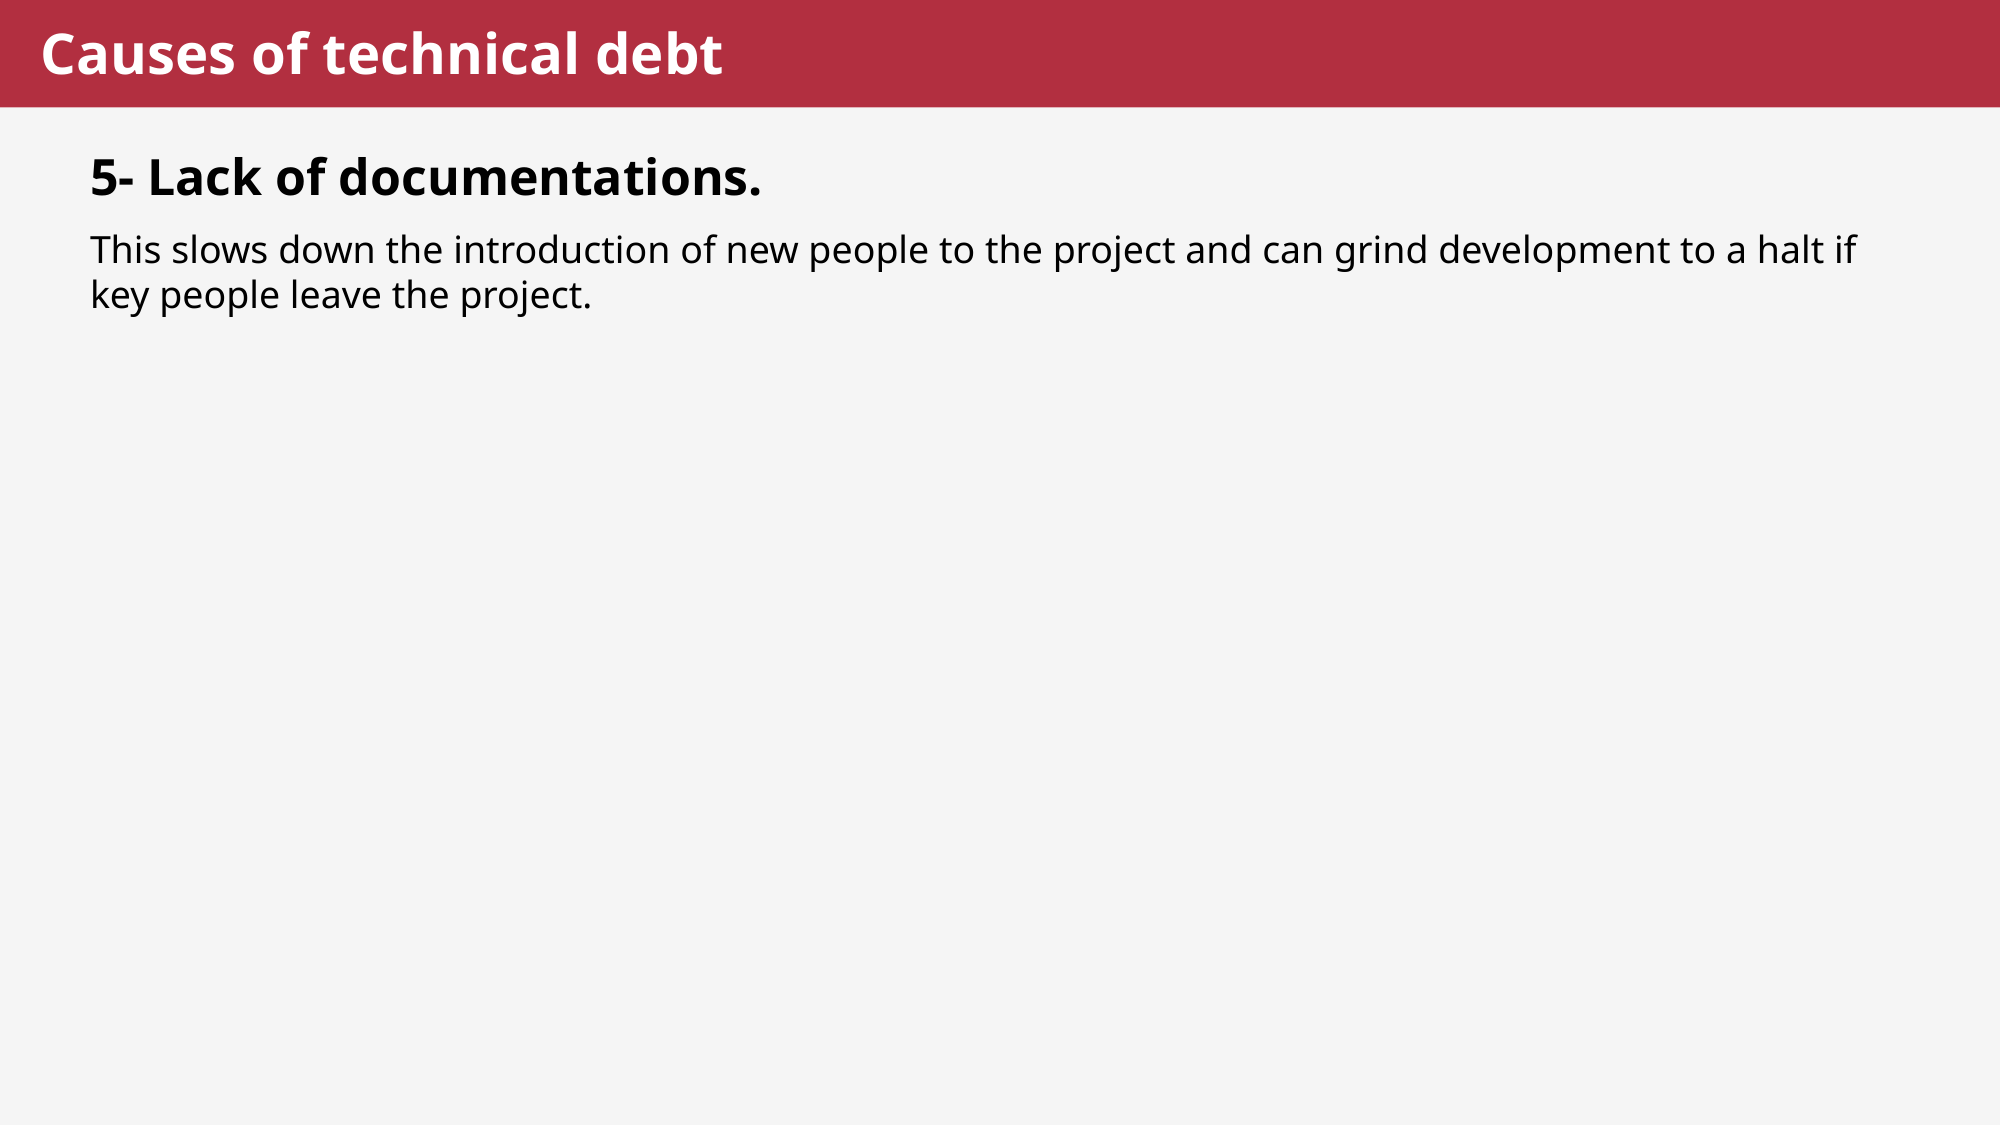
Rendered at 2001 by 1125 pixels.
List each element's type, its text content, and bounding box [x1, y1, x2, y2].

title Causes of technical debt [40, 0, 1350, 95]
list 5- Lack of documentations. This slows down the introduction of new people to the project and can grind development to a halt if key people leave the project. [78, 137, 1911, 1044]
